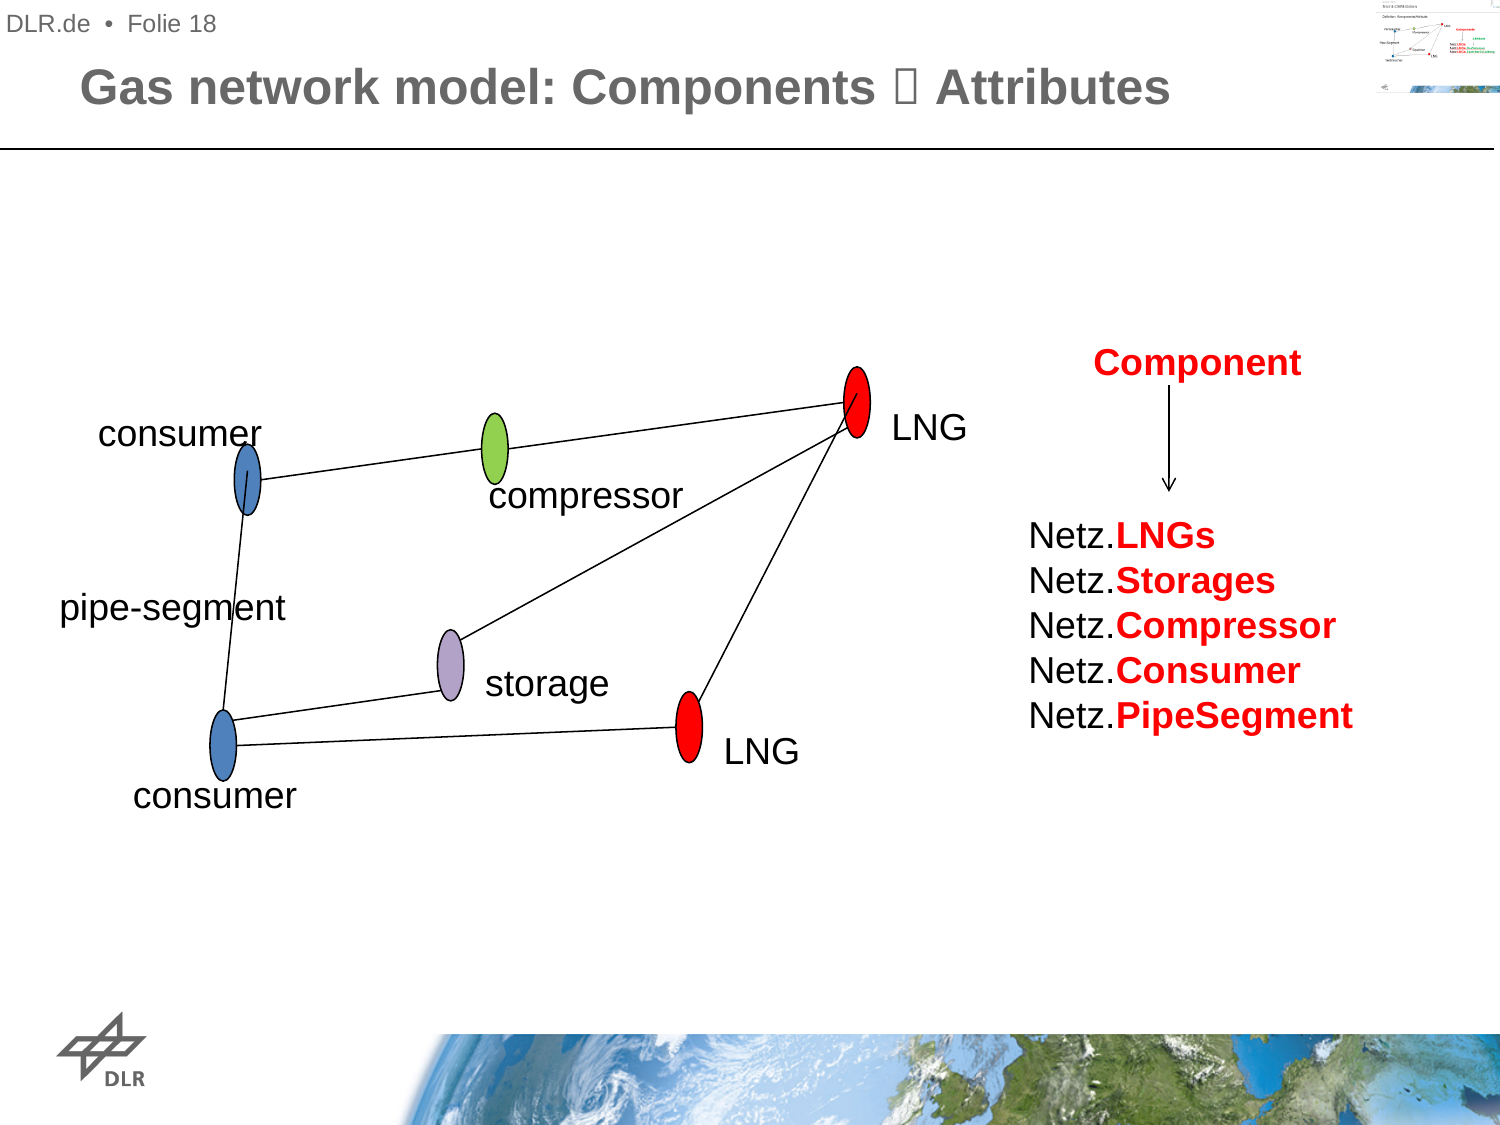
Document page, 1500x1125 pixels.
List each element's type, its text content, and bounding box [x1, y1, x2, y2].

text_box Netz.LNGs Netz.Storages Netz.Compressor Netz.Consumer Netz.PipeSegment [1028, 510, 1354, 781]
slide_number DLR.de • Folie 18 [5, 7, 263, 30]
picture [1375, 0, 1500, 93]
picture [0, 1007, 1500, 1125]
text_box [48, 366, 973, 810]
text_box Gas network model: Components  Attributes [79, 54, 1421, 138]
text_box Component [1093, 338, 1303, 384]
